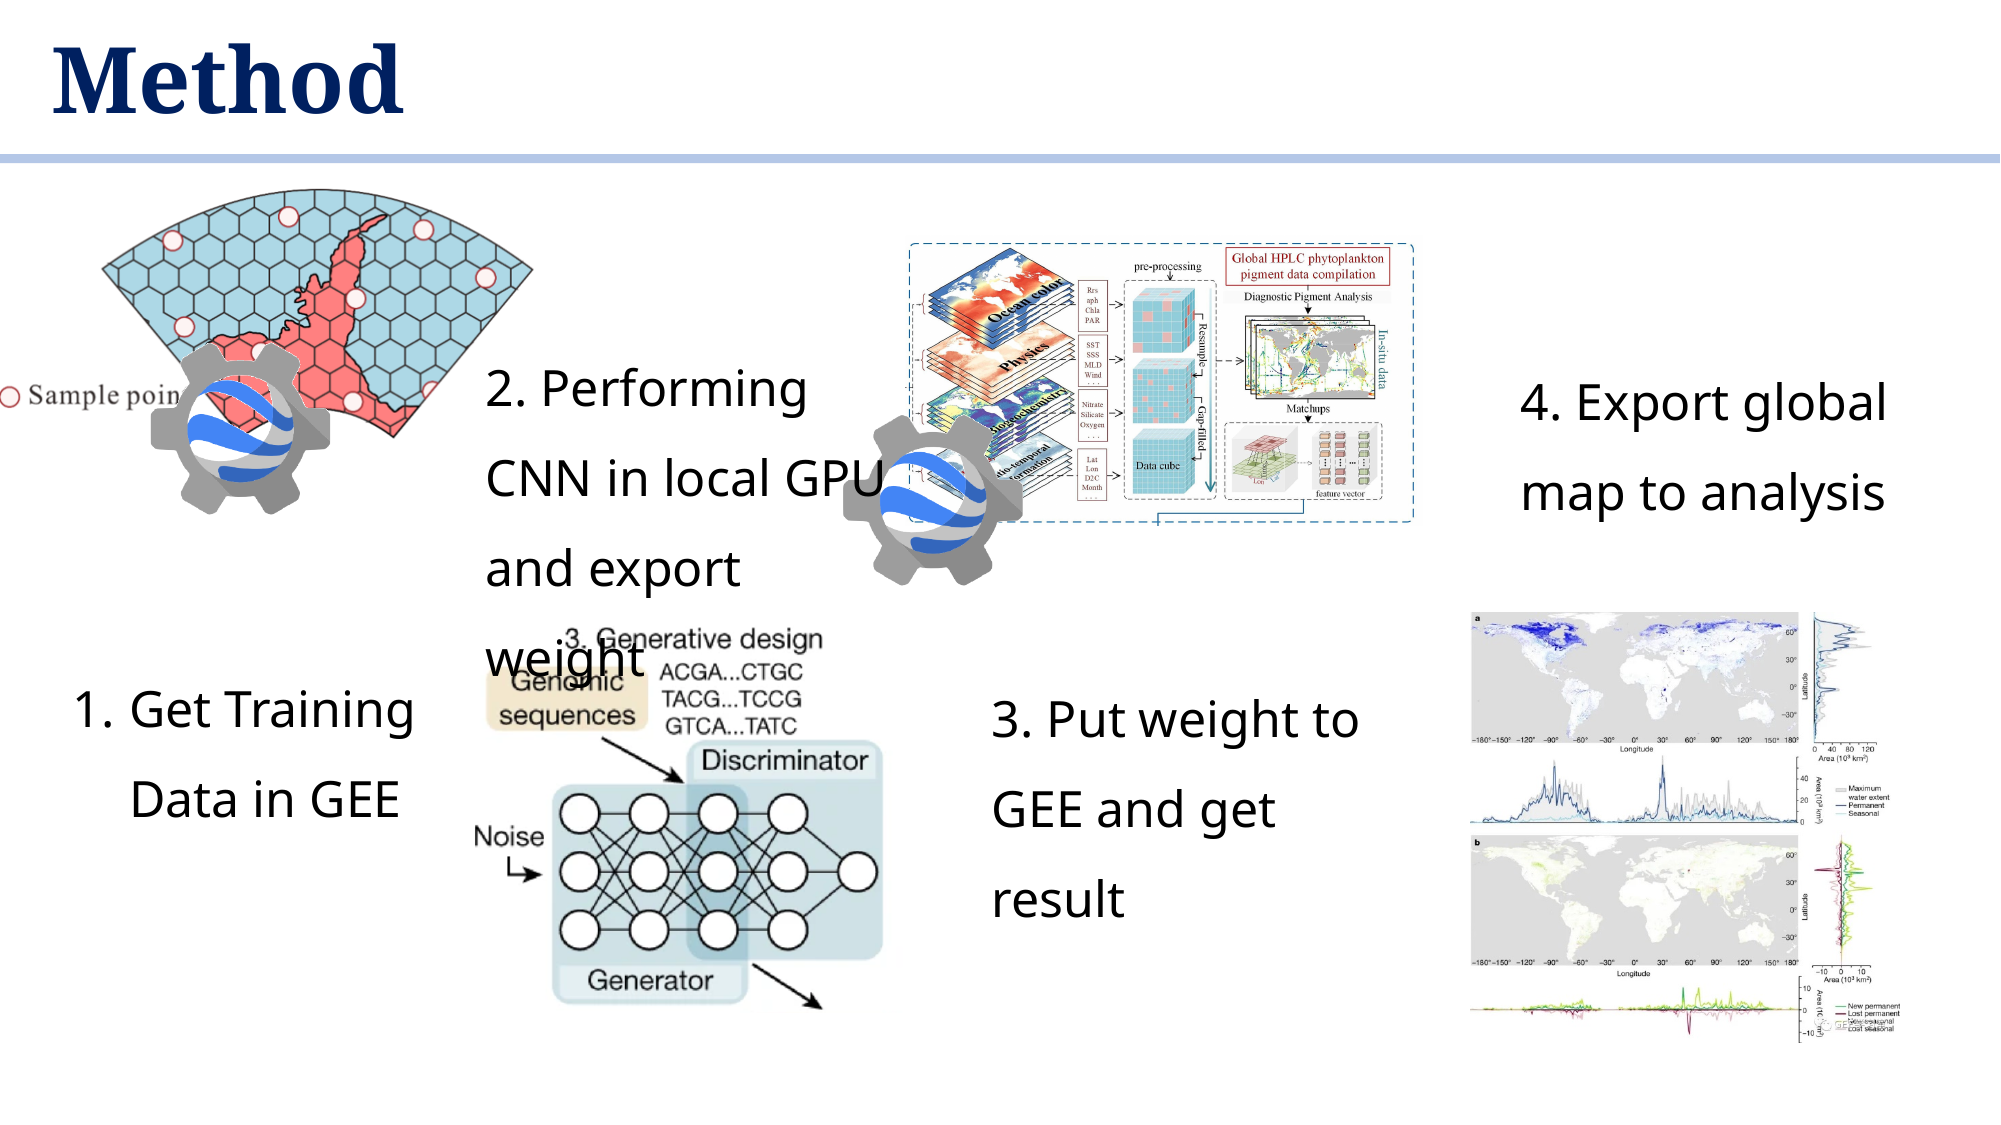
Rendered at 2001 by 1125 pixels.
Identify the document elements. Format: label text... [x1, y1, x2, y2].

text_box 3. Put weight to GEE and get result [920, 650, 1426, 936]
text_box Get Training Data in GEE [0, 640, 462, 835]
text_box 4. Export global map to analysis [1431, 332, 1955, 528]
picture [0, 180, 546, 530]
text_box [0, 153, 2000, 164]
picture [1470, 612, 1900, 1043]
picture [462, 235, 1423, 1013]
text_box Method [36, 14, 843, 140]
text_box 2. Performing CNN in local GPU and export weight [395, 319, 905, 694]
